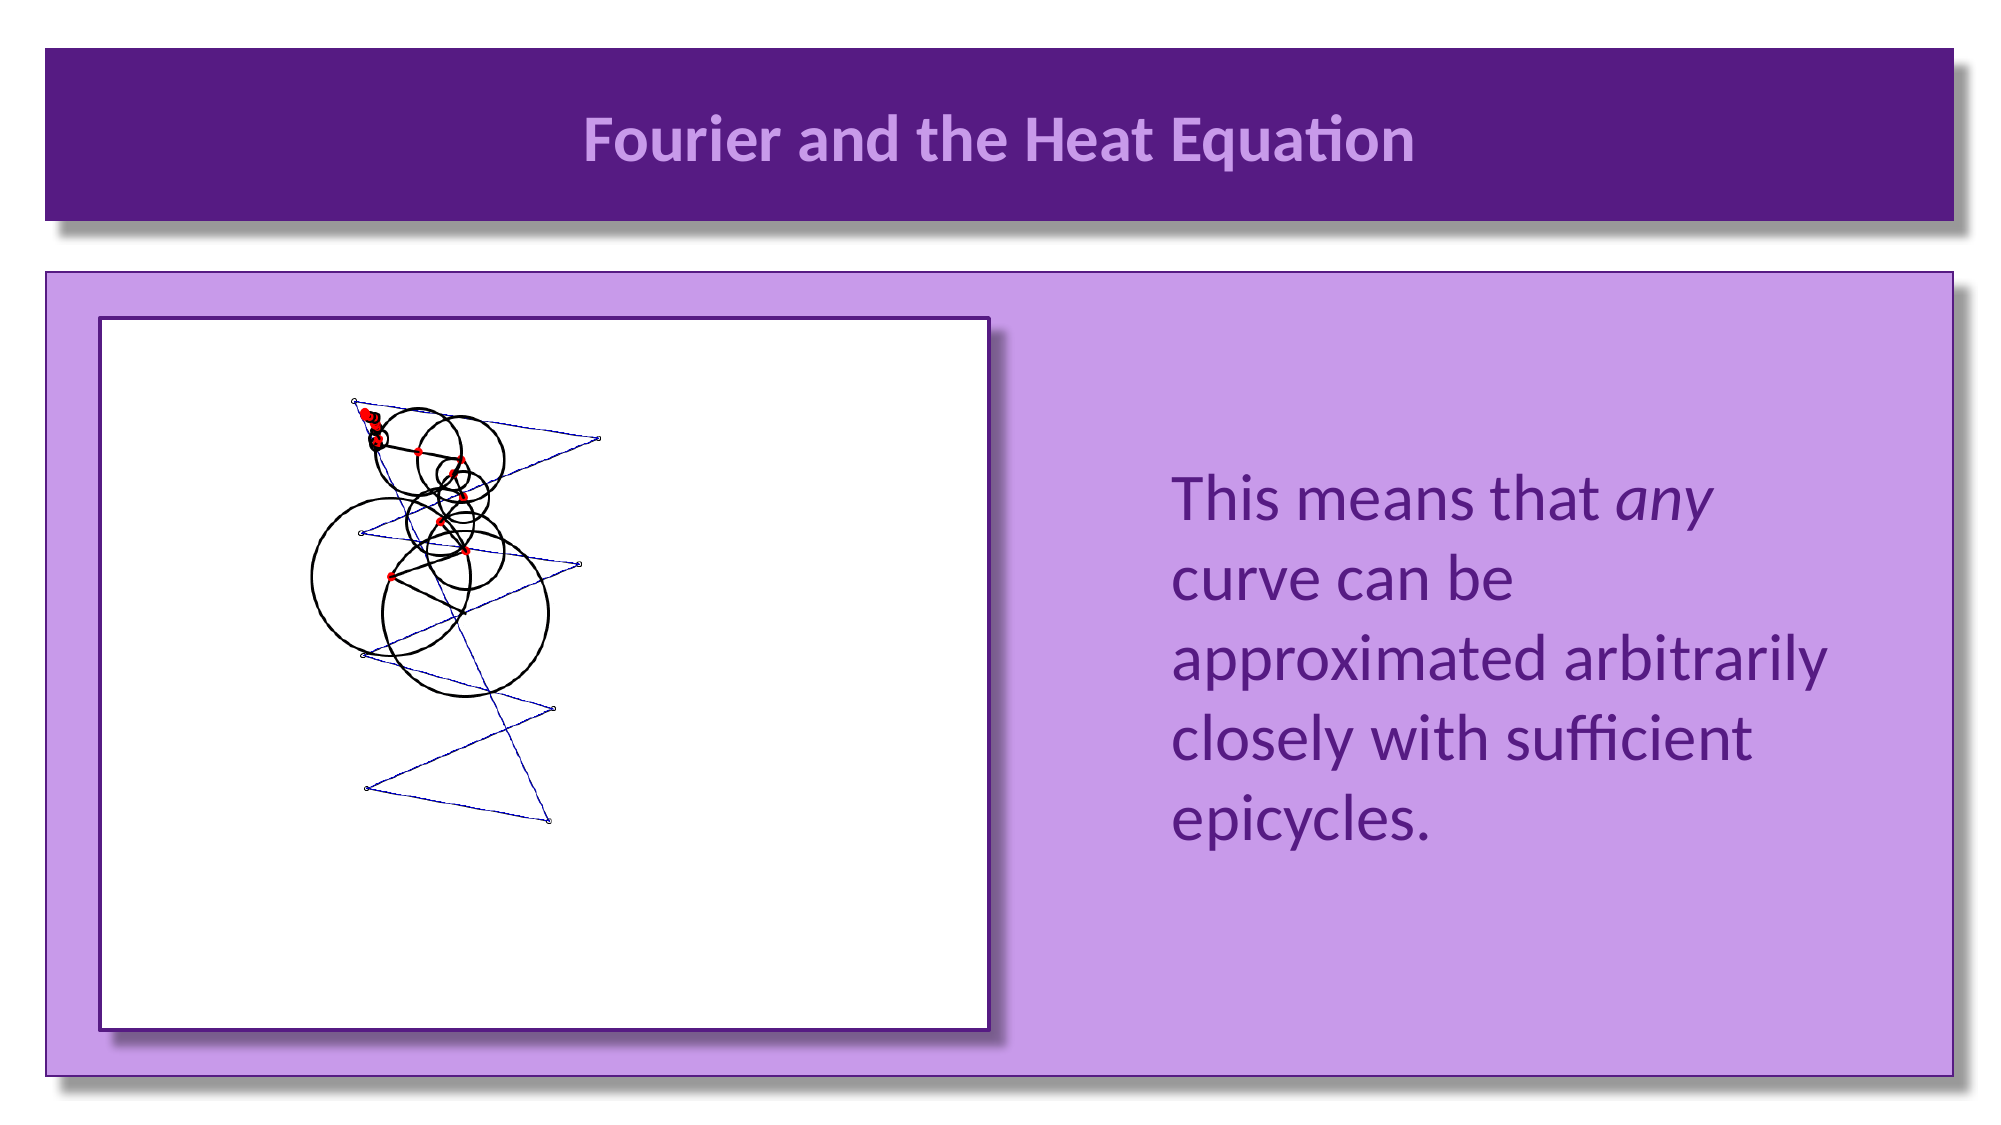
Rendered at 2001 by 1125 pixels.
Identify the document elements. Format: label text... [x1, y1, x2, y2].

picture [101, 320, 987, 1029]
text_box Fourier and the Heat Equation [45, 48, 1954, 221]
text_box This means that any curve can be approximated arbitrarily closely with sufficient epicycles. [1157, 446, 1846, 862]
text_box [45, 271, 1954, 1077]
